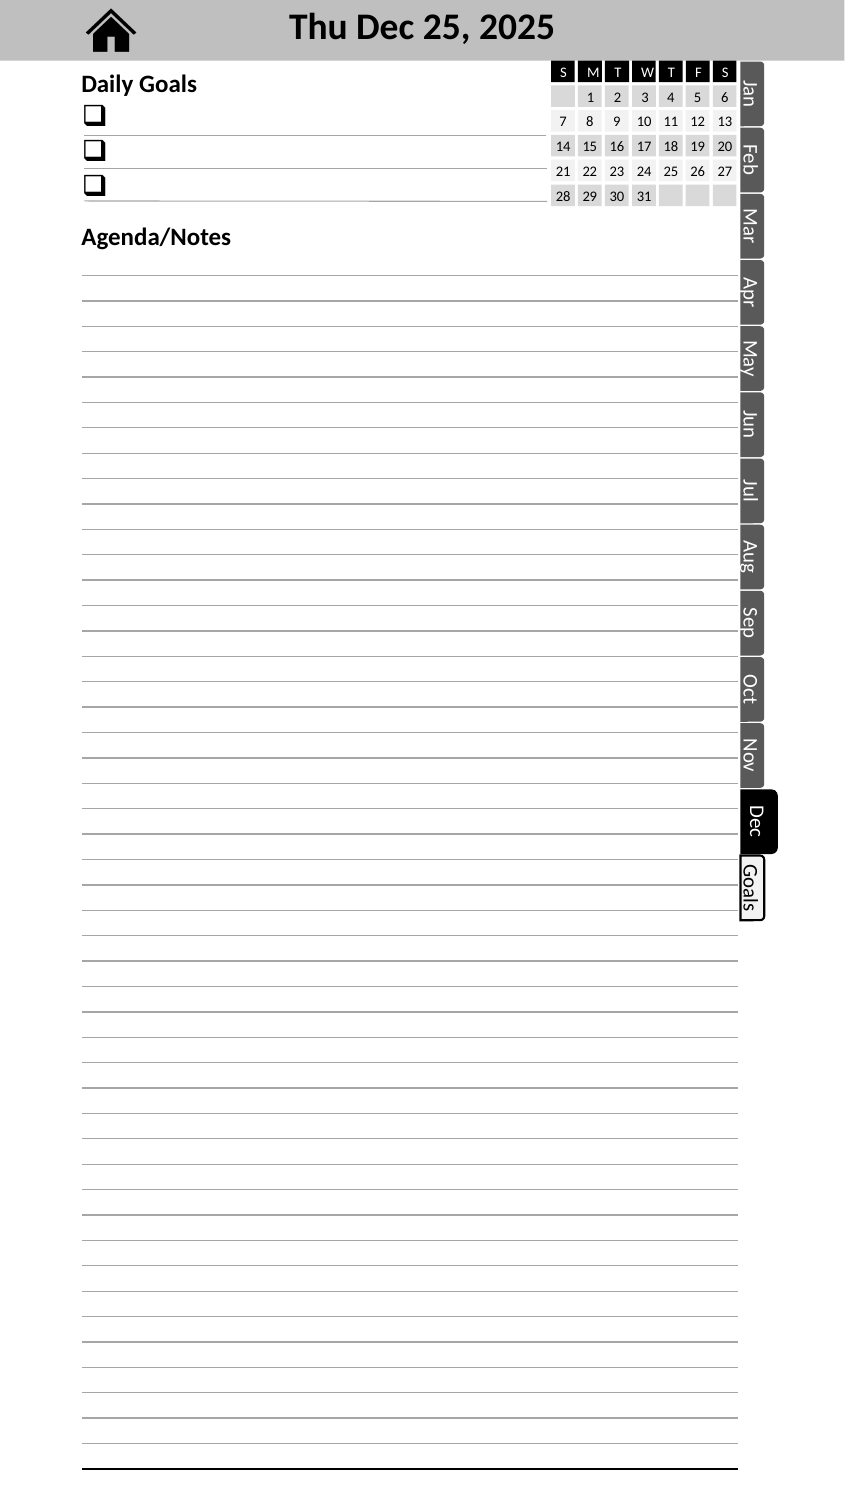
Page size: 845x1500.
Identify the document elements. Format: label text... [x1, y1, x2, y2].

list Thu Dec 25, 2025 [190, 0, 655, 61]
picture [82, 1, 140, 59]
